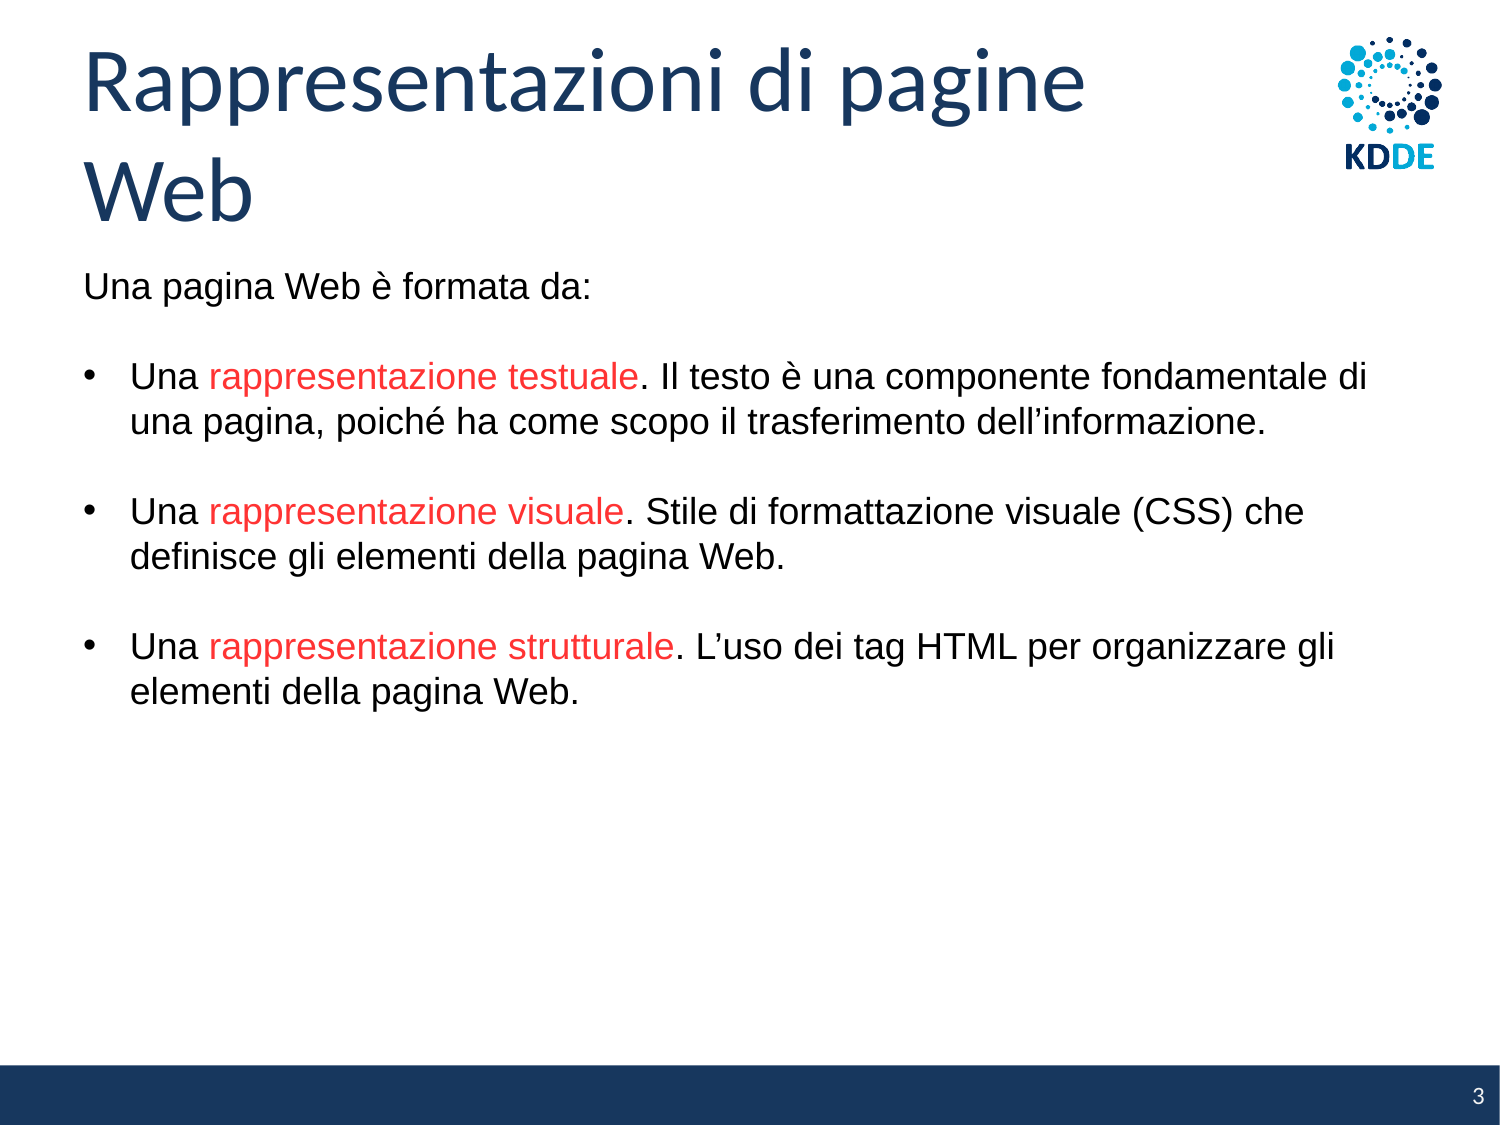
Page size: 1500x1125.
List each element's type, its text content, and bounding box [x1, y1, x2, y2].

picture [1337, 36, 1443, 171]
text_box Rappresentazioni di pagine Web [68, 36, 1252, 223]
text_box Una pagina Web è formata da: Una rappresentazione testuale. Il testo è una componente fondamentale di una pagina, poiché ha come scopo il trasferimento dell’informazione. Una rappresentazione visuale. Stile di formattazione visuale (CSS) che definisce gli elementi della pagina Web. Una rappresentazione strutturale. L’uso dei tag HTML per organizzare gli elementi della pagina Web. [68, 254, 1429, 947]
text_box 3 [1149, 1065, 1500, 1125]
